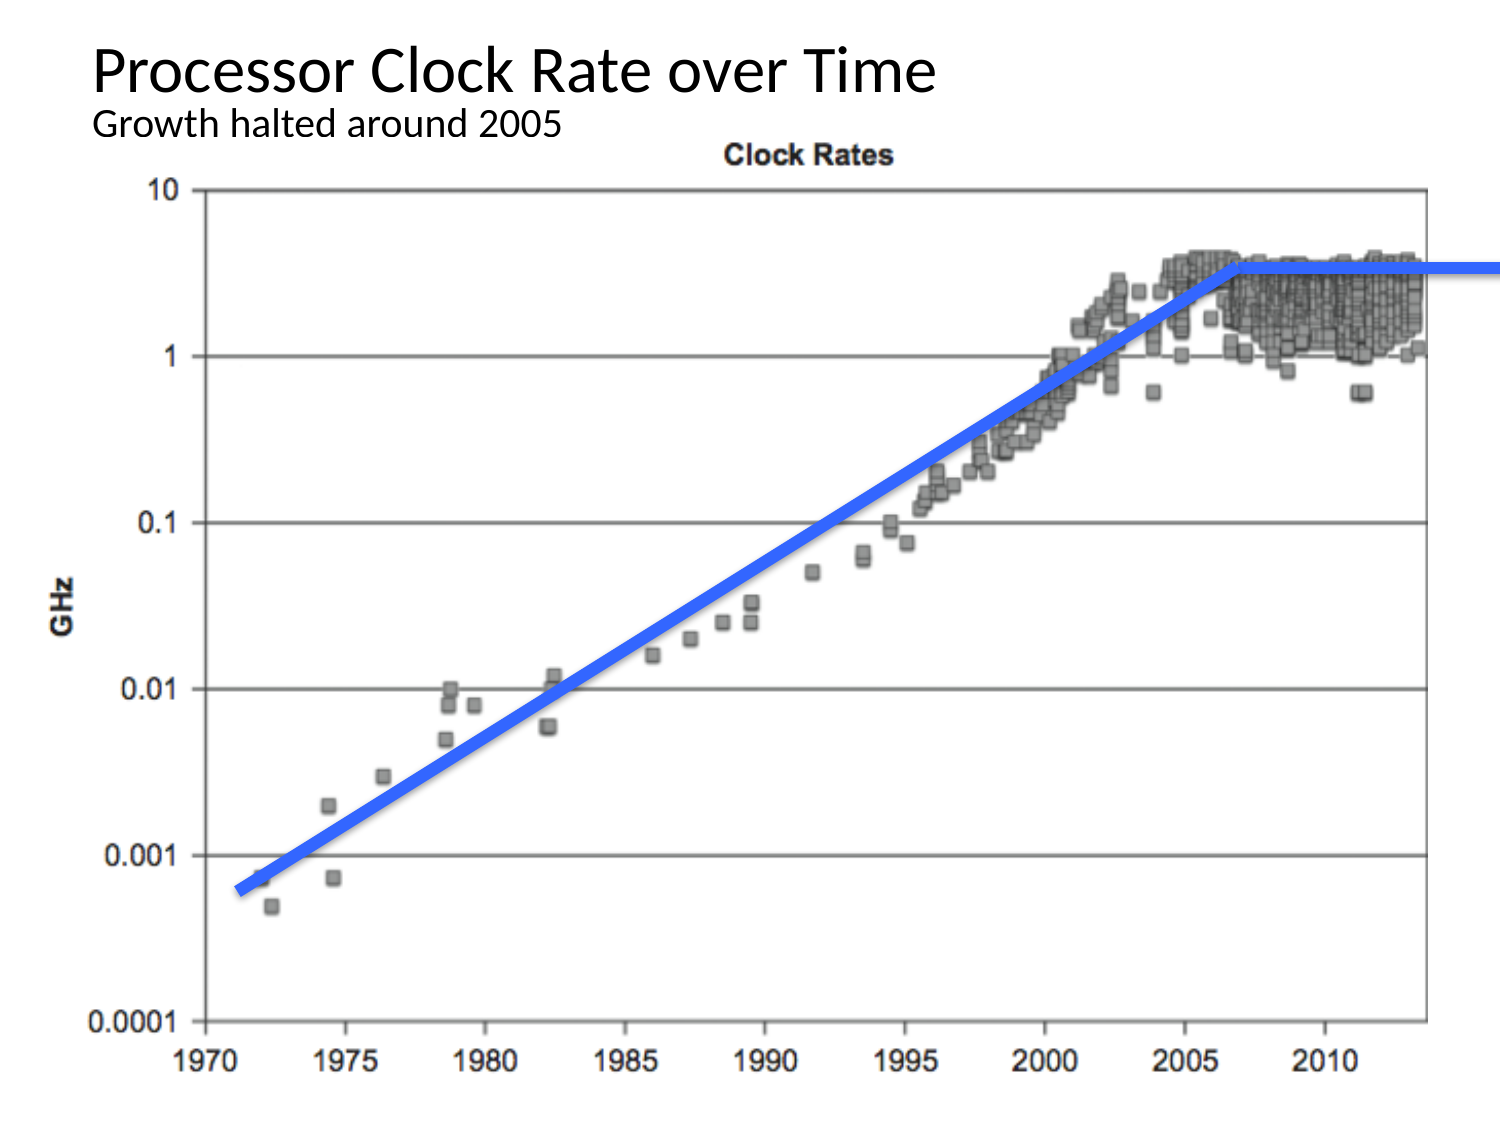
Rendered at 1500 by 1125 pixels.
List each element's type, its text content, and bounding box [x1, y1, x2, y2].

title Processor Clock Rate over Time Growth halted around 2005 [77, 0, 1428, 136]
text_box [237, 266, 1238, 892]
picture [47, 137, 1428, 1078]
